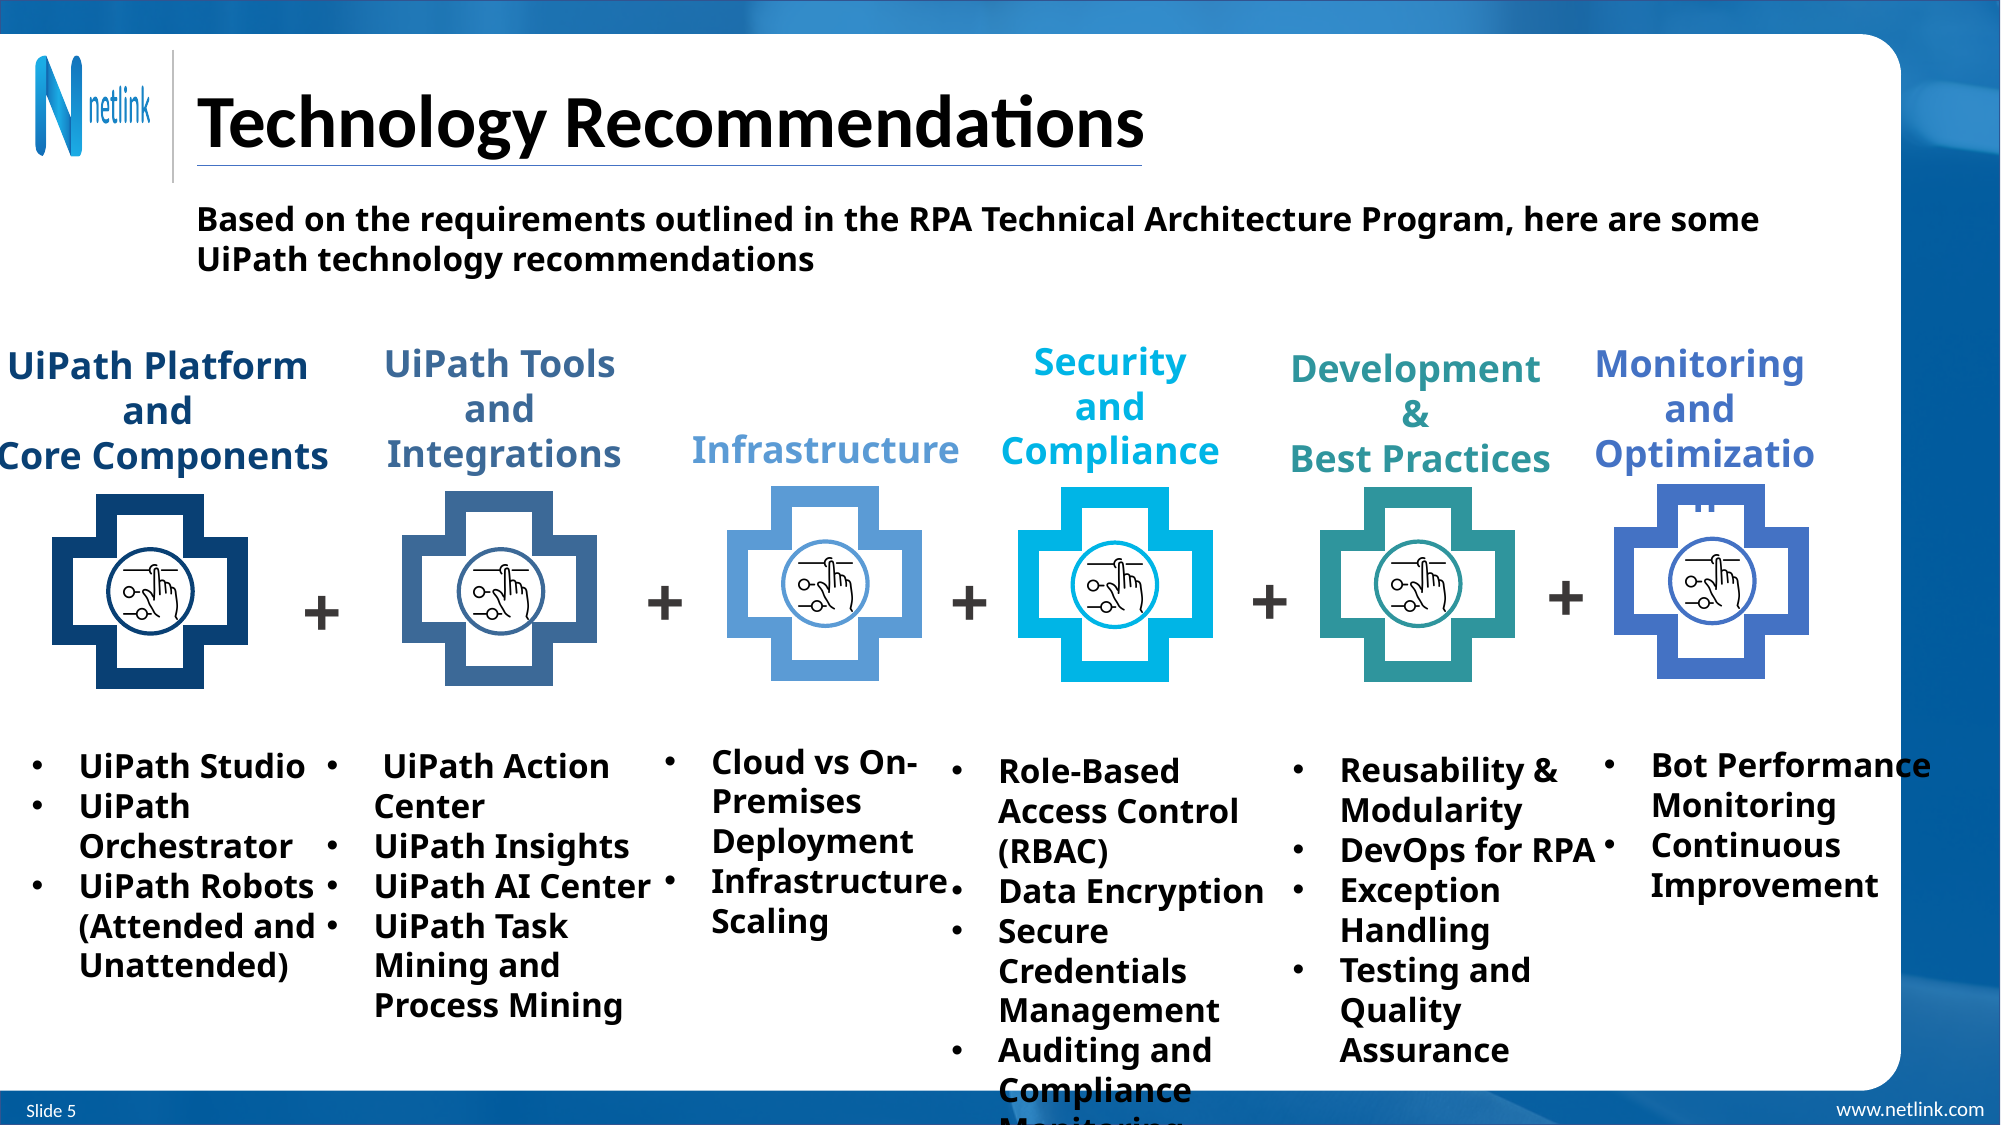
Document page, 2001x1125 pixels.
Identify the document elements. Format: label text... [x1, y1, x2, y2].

text_box Based on the requirements outlined in the RPA Technical Architecture Program, here are some UiPath technology recommendations [175, 187, 1876, 288]
text_box Monitoring and Optimization [1567, 332, 1843, 527]
text_box UiPath Tools and Integrations [368, 332, 641, 482]
text_box [411, 501, 587, 676]
picture [1087, 558, 1143, 613]
picture [1685, 554, 1740, 609]
text_box UiPath Studio UiPath Orchestrator UiPath Robots (Attended and Unattended) [16, 737, 311, 1032]
text_box + [633, 547, 683, 651]
text_box [737, 496, 913, 671]
picture [35, 55, 150, 157]
picture [1391, 557, 1446, 612]
text_box [1669, 537, 1756, 625]
text_box [1623, 527, 1799, 669]
text_box Role-Based Access Control (RBAC) Data Encryption Secure Credentials Management Auditing and Compliance Monitoring [936, 742, 1306, 1125]
text_box Bot Performance Monitoring Continuous Improvement [1589, 736, 1959, 952]
picture [473, 564, 529, 620]
text_box + [290, 557, 340, 661]
text_box [1374, 540, 1462, 628]
text_box [457, 548, 545, 635]
text_box + [1534, 541, 1585, 646]
text_box Security and Compliance [985, 330, 1245, 480]
text_box Development & Best Practices [1274, 337, 1567, 488]
text_box + [1238, 546, 1288, 651]
text_box + [938, 547, 988, 651]
text_box [1071, 541, 1159, 629]
text_box Infrastructure [677, 419, 985, 479]
text_box [782, 540, 869, 627]
text_box Reusability & Modularity DevOps for RPA Exception Handling Testing and Quality Assurance [1277, 742, 1648, 1077]
text_box UiPath Action Center UiPath Insights UiPath AI Center UiPath Task Mining and Process Mining [311, 737, 680, 1112]
text_box Technology Recommendations [182, 65, 1869, 171]
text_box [62, 504, 238, 679]
text_box [1330, 497, 1505, 672]
text_box Cloud vs On-Premises Deployment Infrastructure Scaling [649, 733, 1000, 948]
text_box [1028, 497, 1203, 672]
text_box UiPath Platform and Core Components [0, 334, 345, 485]
picture [798, 557, 853, 612]
